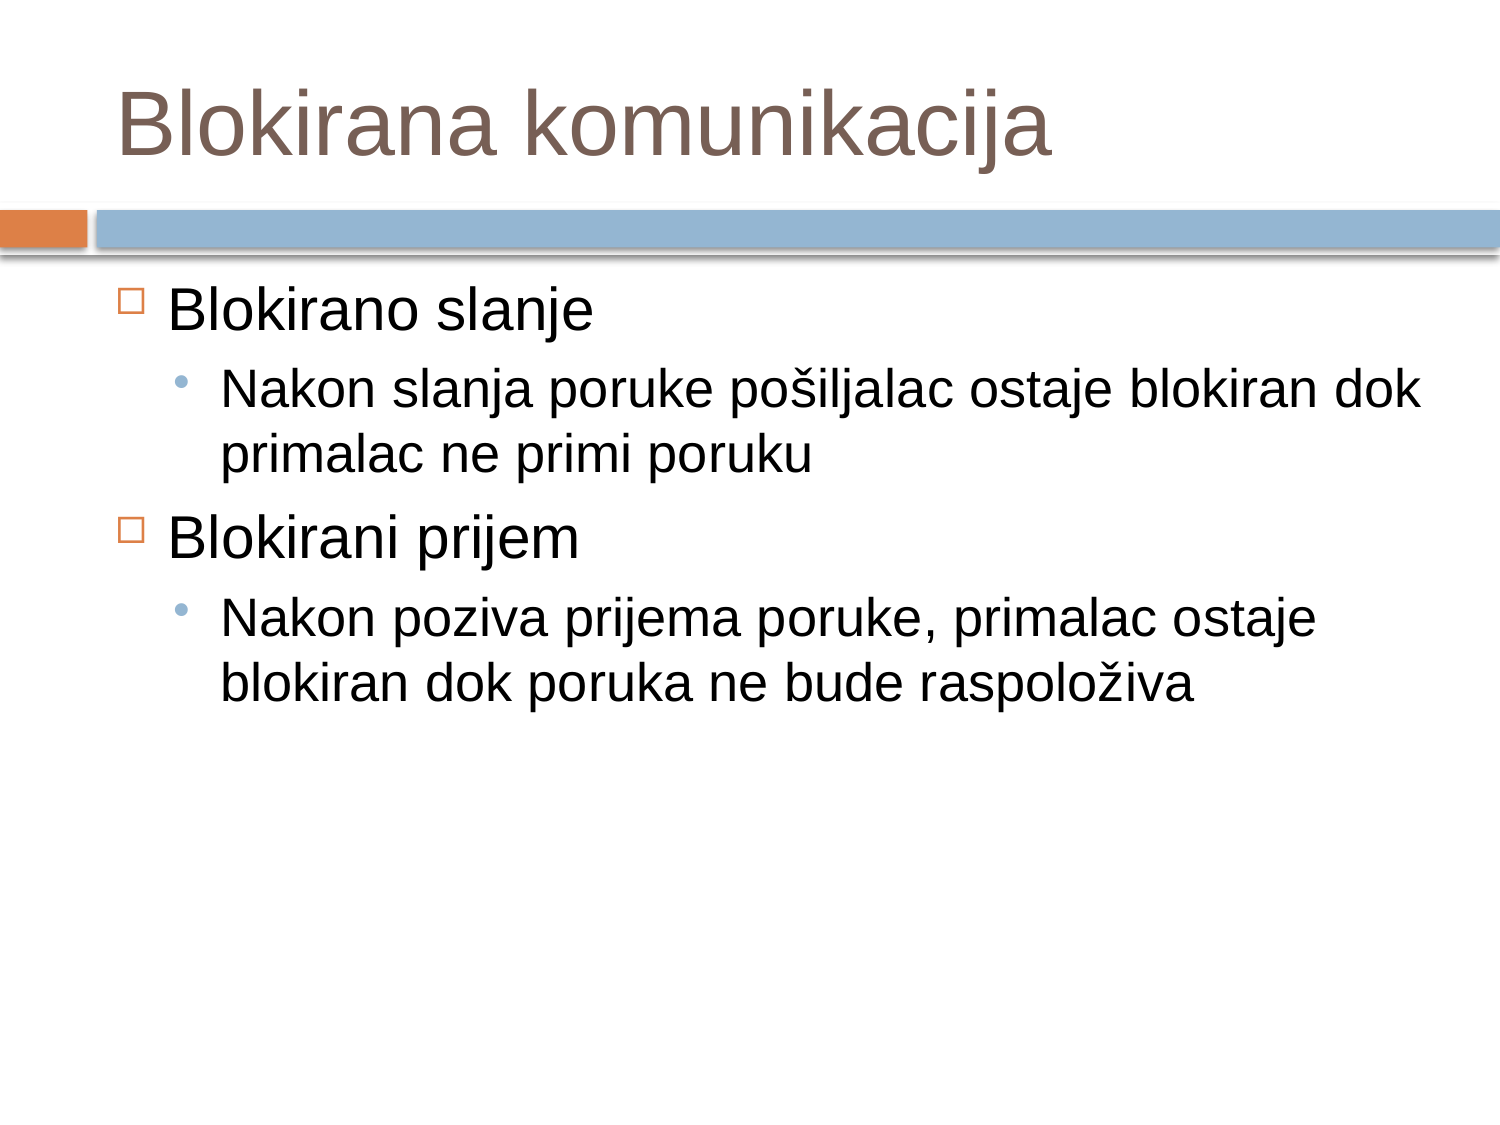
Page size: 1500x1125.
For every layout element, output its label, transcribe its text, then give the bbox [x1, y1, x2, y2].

list Blokirano slanje Nakon slanja poruke pošiljalac ostaje blokiran dok primalac ne primi poruku Blokirani prijem Nakon poziva prijema poruke, primalac ostaje blokiran dok poruka ne bude raspoloživa [100, 262, 1438, 1000]
title Blokirana komunikacija [100, 37, 1438, 200]
